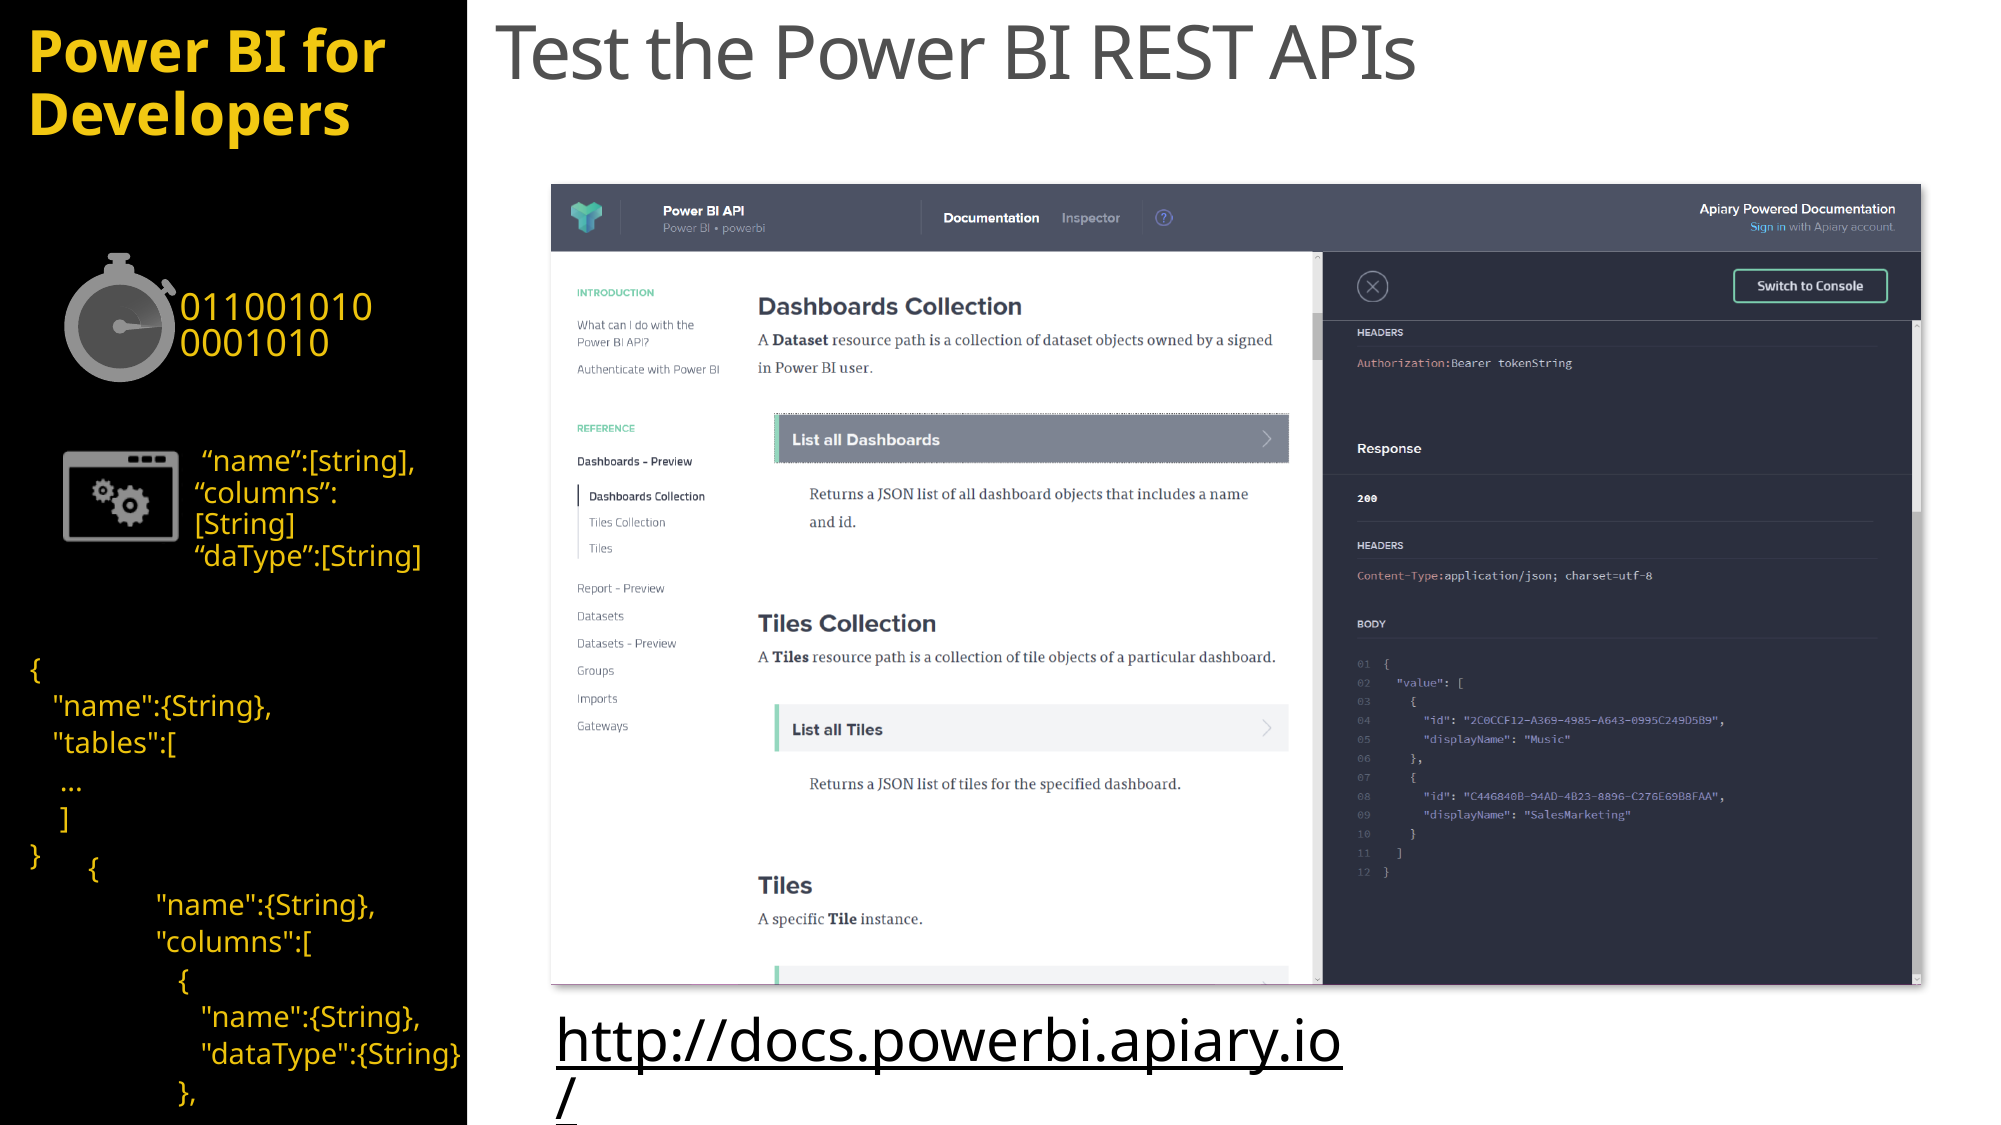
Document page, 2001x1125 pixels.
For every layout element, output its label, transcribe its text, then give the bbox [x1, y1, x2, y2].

text_box { "name":{String}, "columns":[ { "name":{String}, "dataType":{String} }, [73, 845, 542, 1124]
text_box { "name":{String}, "tables":[ ... ] } [0, 629, 476, 1124]
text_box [62, 252, 404, 384]
picture [551, 184, 1921, 985]
text_box Test the Power BI REST APIs [467, 0, 2000, 110]
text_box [62, 446, 459, 544]
text_box http://docs.powerbi.apiary.io/ [540, 995, 1373, 1125]
text_box Power BI for Developers [0, 0, 466, 173]
text_box [0, 0, 468, 629]
